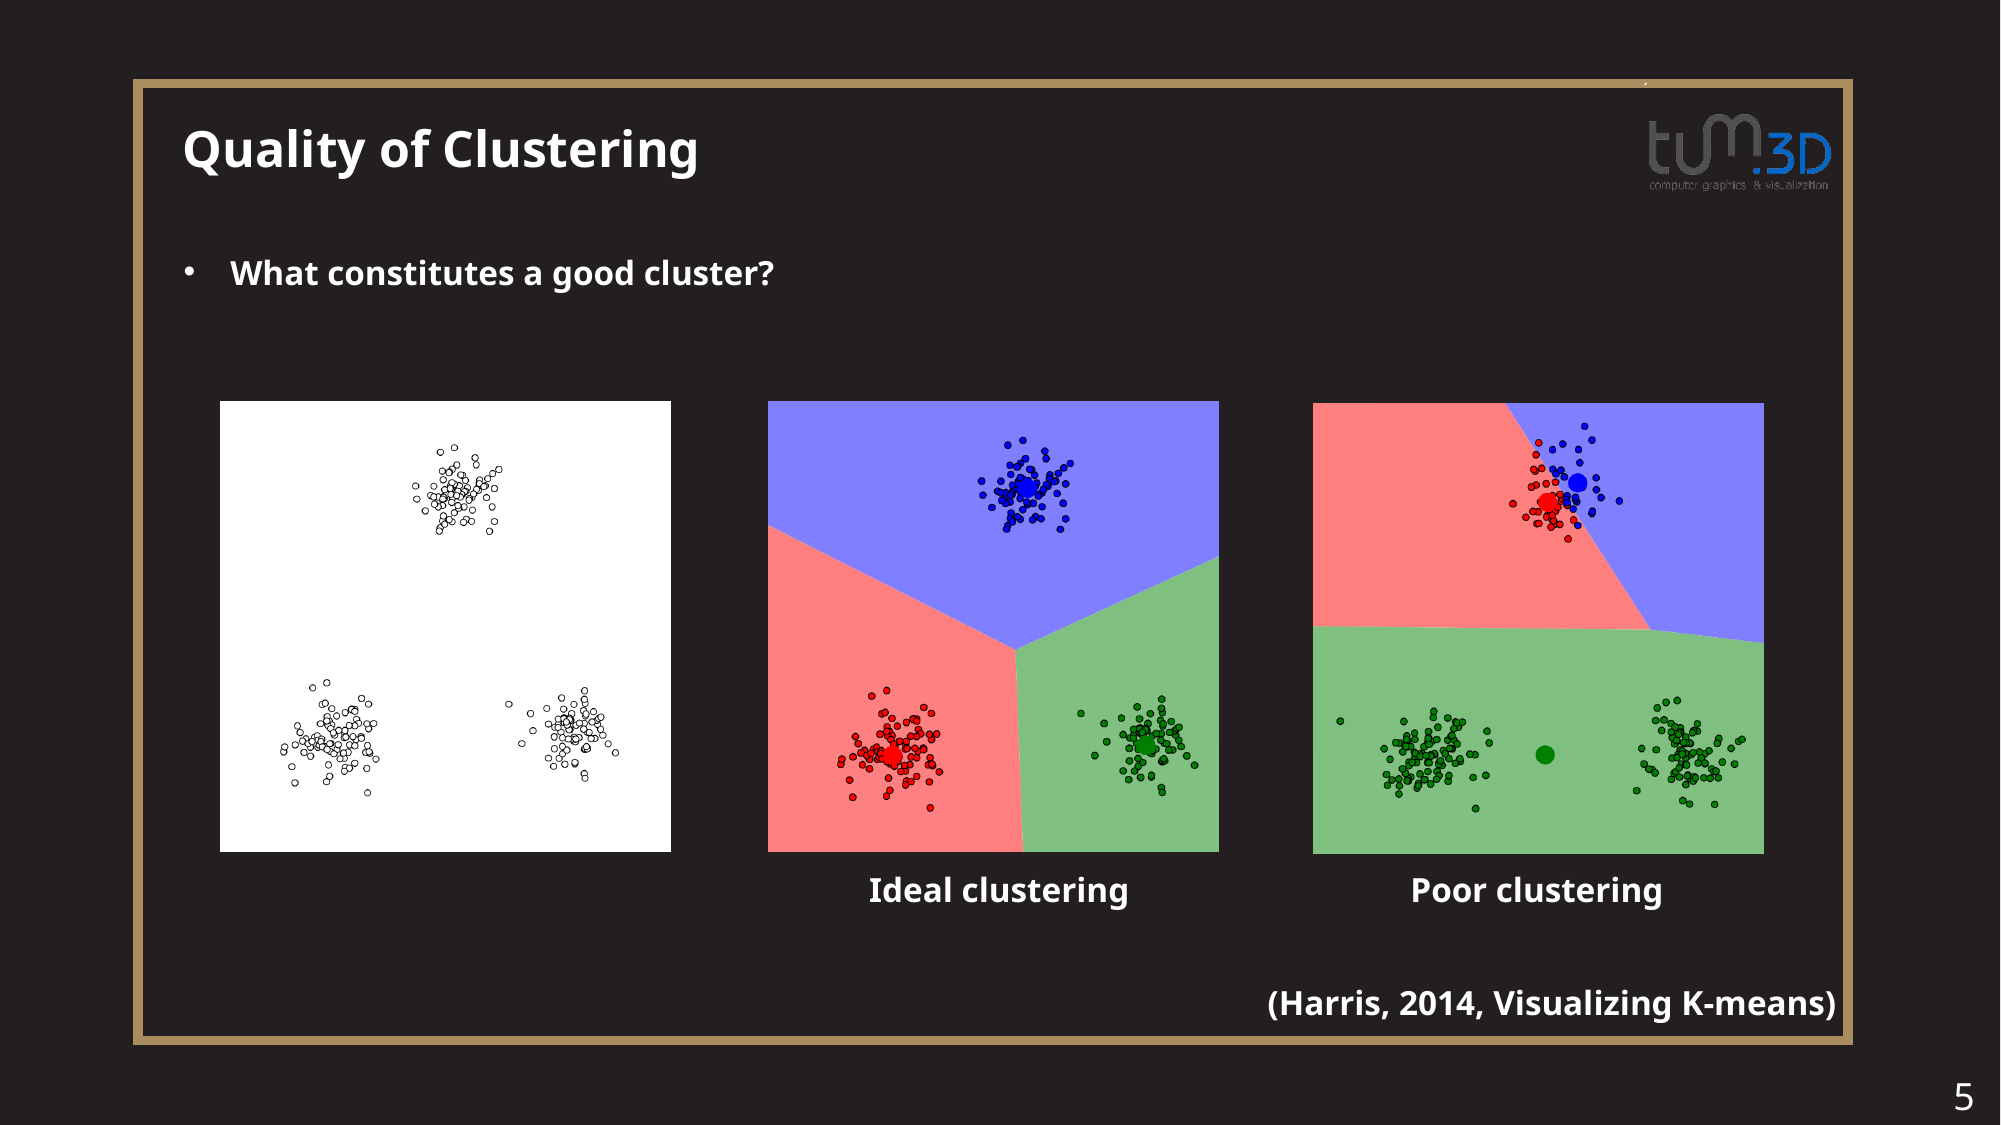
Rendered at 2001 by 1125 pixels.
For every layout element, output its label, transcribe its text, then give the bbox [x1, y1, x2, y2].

text_box 5 [1938, 1065, 1985, 1125]
text_box Ideal clustering [770, 861, 1229, 917]
text_box Poor clustering [1308, 861, 1767, 917]
picture [0, 0, 2001, 1125]
text_box [137, 83, 1849, 1041]
text_box (Harris, 2014, Visualizing K-means) [1247, 975, 1858, 1030]
text_box Quality of Clustering [167, 110, 1033, 186]
text_box What constitutes a good cluster? [168, 244, 1034, 299]
